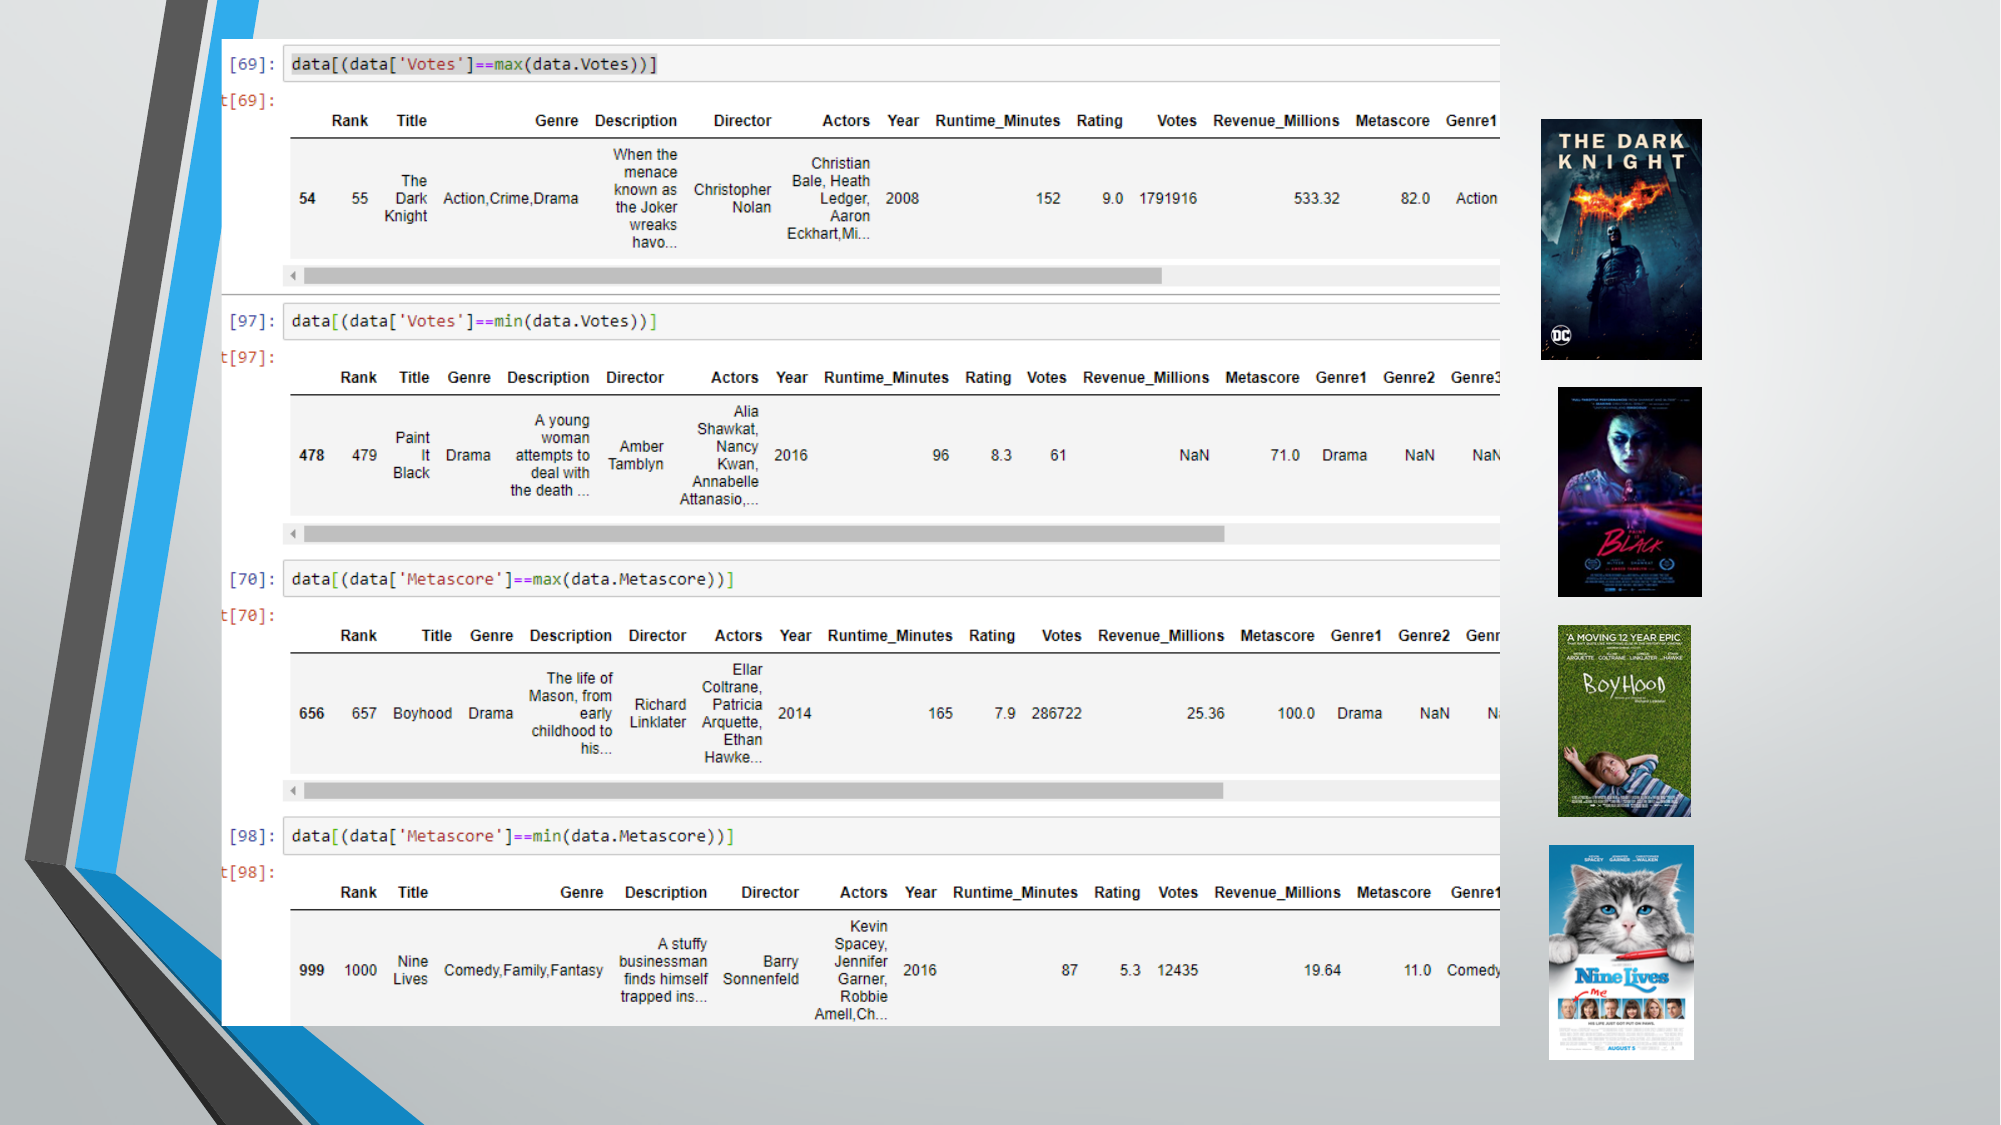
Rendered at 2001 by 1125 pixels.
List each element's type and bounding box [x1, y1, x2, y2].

picture [1541, 118, 1702, 360]
list [221, 39, 1501, 1027]
picture [1558, 625, 1691, 818]
picture [1558, 387, 1702, 598]
picture [1549, 854, 1694, 1060]
